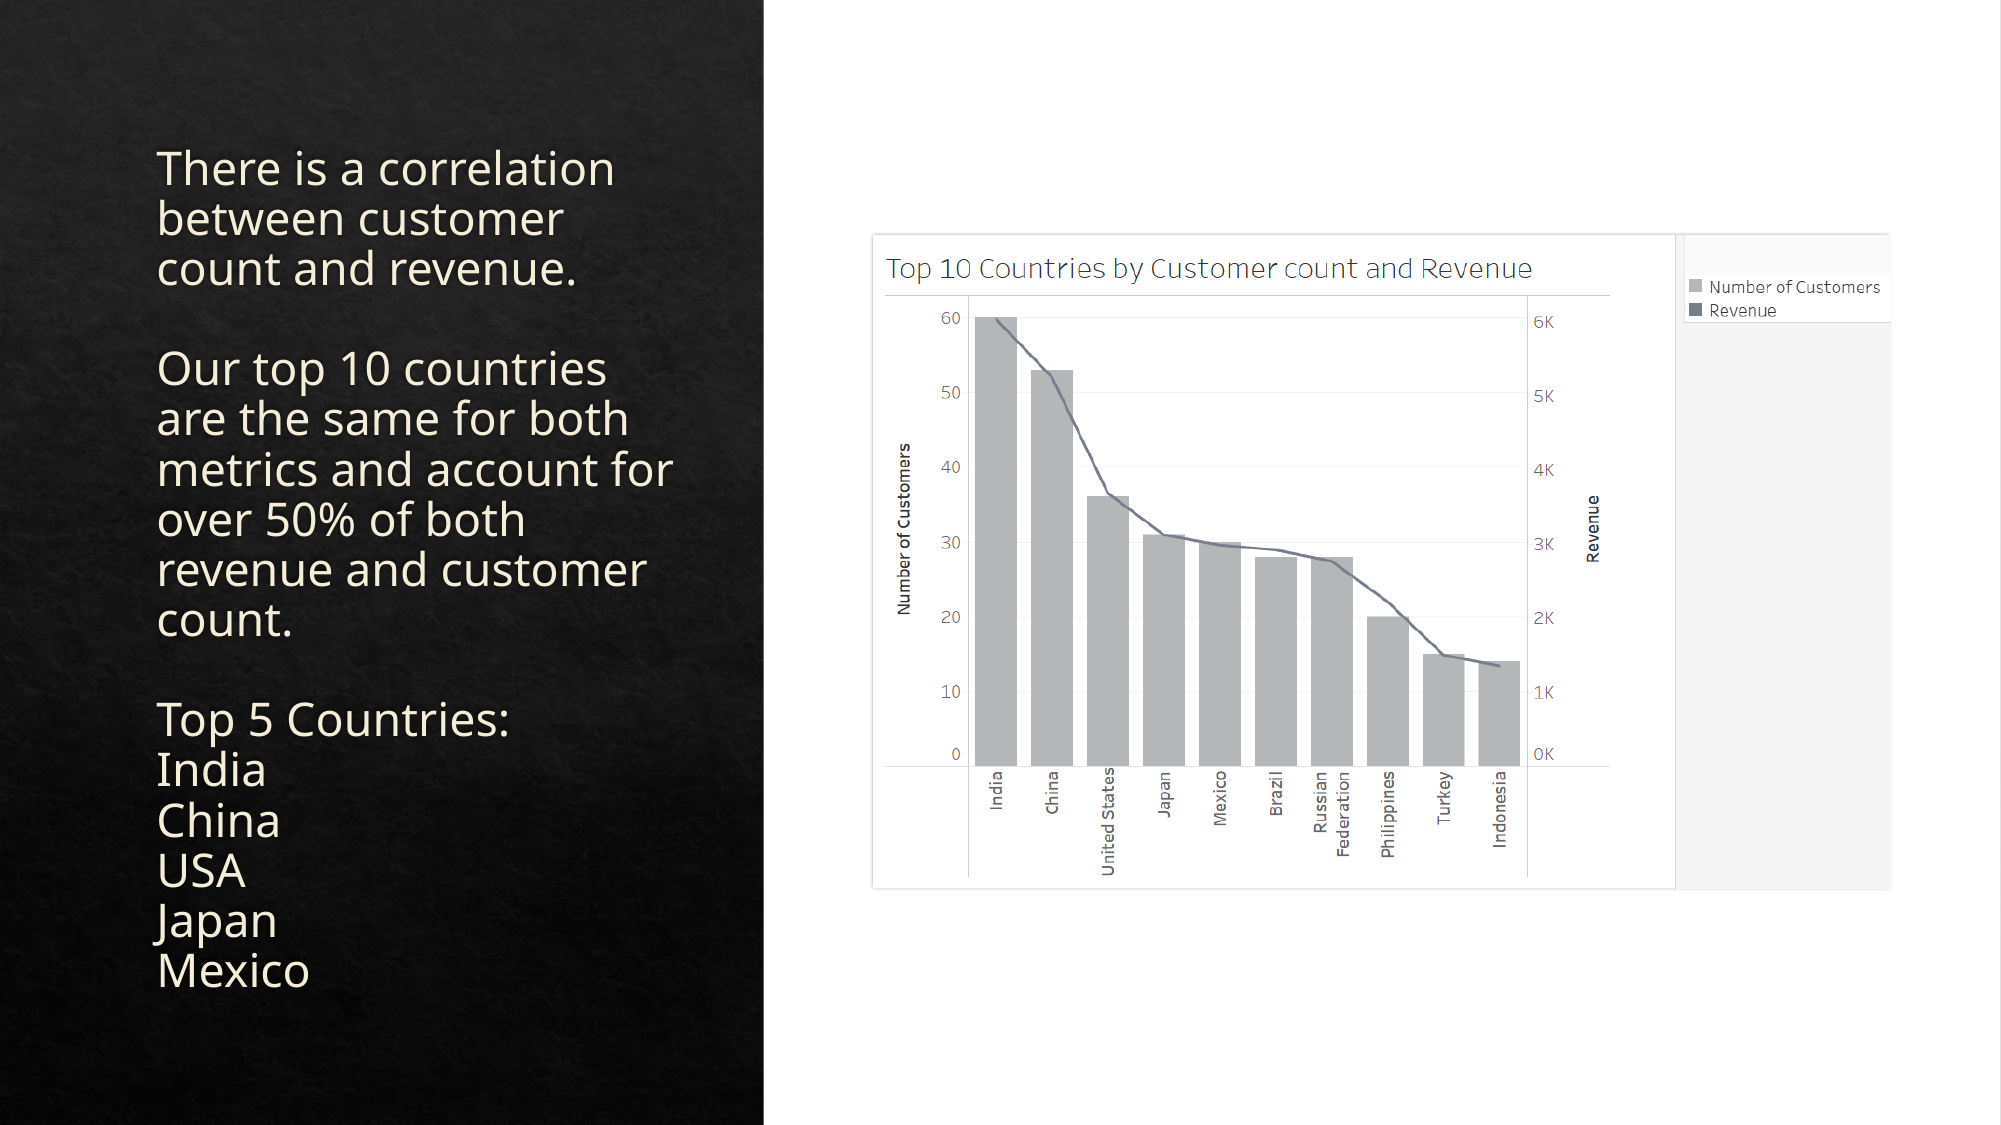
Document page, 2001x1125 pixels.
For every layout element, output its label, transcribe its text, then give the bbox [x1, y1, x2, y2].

text_box [0, 0, 762, 1125]
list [873, 235, 1891, 890]
title There is a correlation between customer count and revenue. Our top 10 countries are the same for both metrics and account for over 50% of both revenue and customer count. Top 5 Countries: India China USA Japan Mexico [141, 137, 697, 1061]
text_box [762, 0, 2000, 1125]
